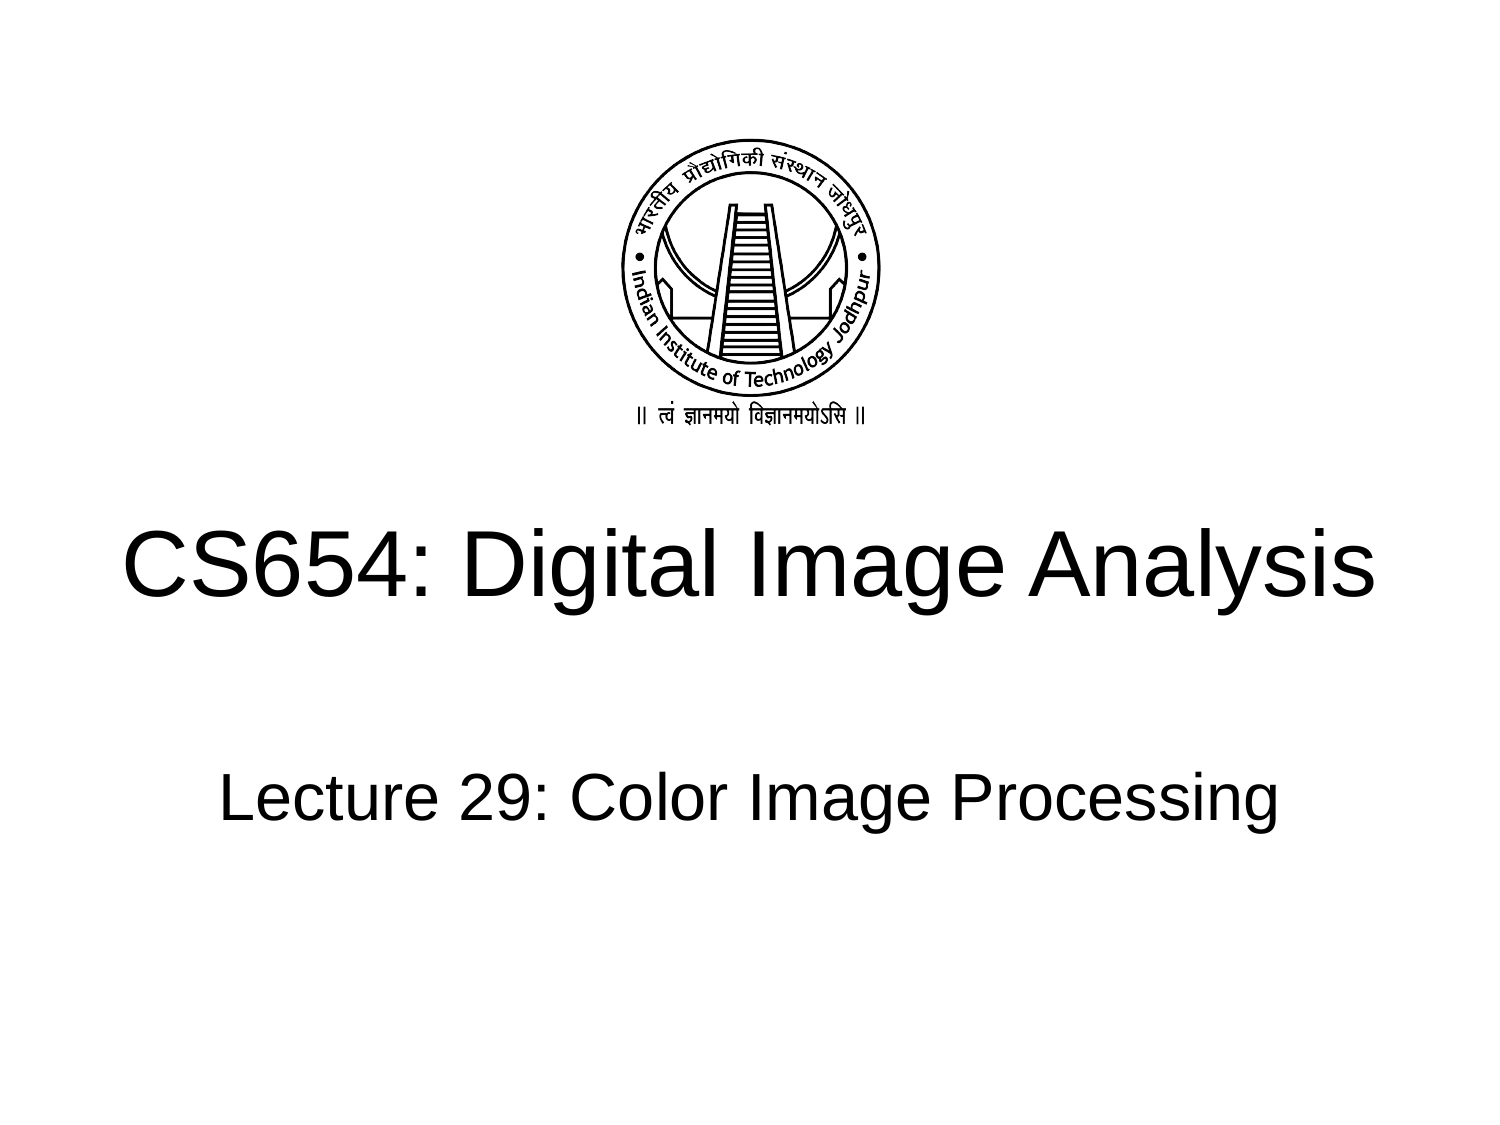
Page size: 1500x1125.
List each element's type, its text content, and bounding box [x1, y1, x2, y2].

picture [615, 137, 885, 429]
subtitle Lecture 29: Color Image Processing [187, 755, 1313, 1028]
title CS654: Digital Image Analysis [50, 232, 1450, 625]
